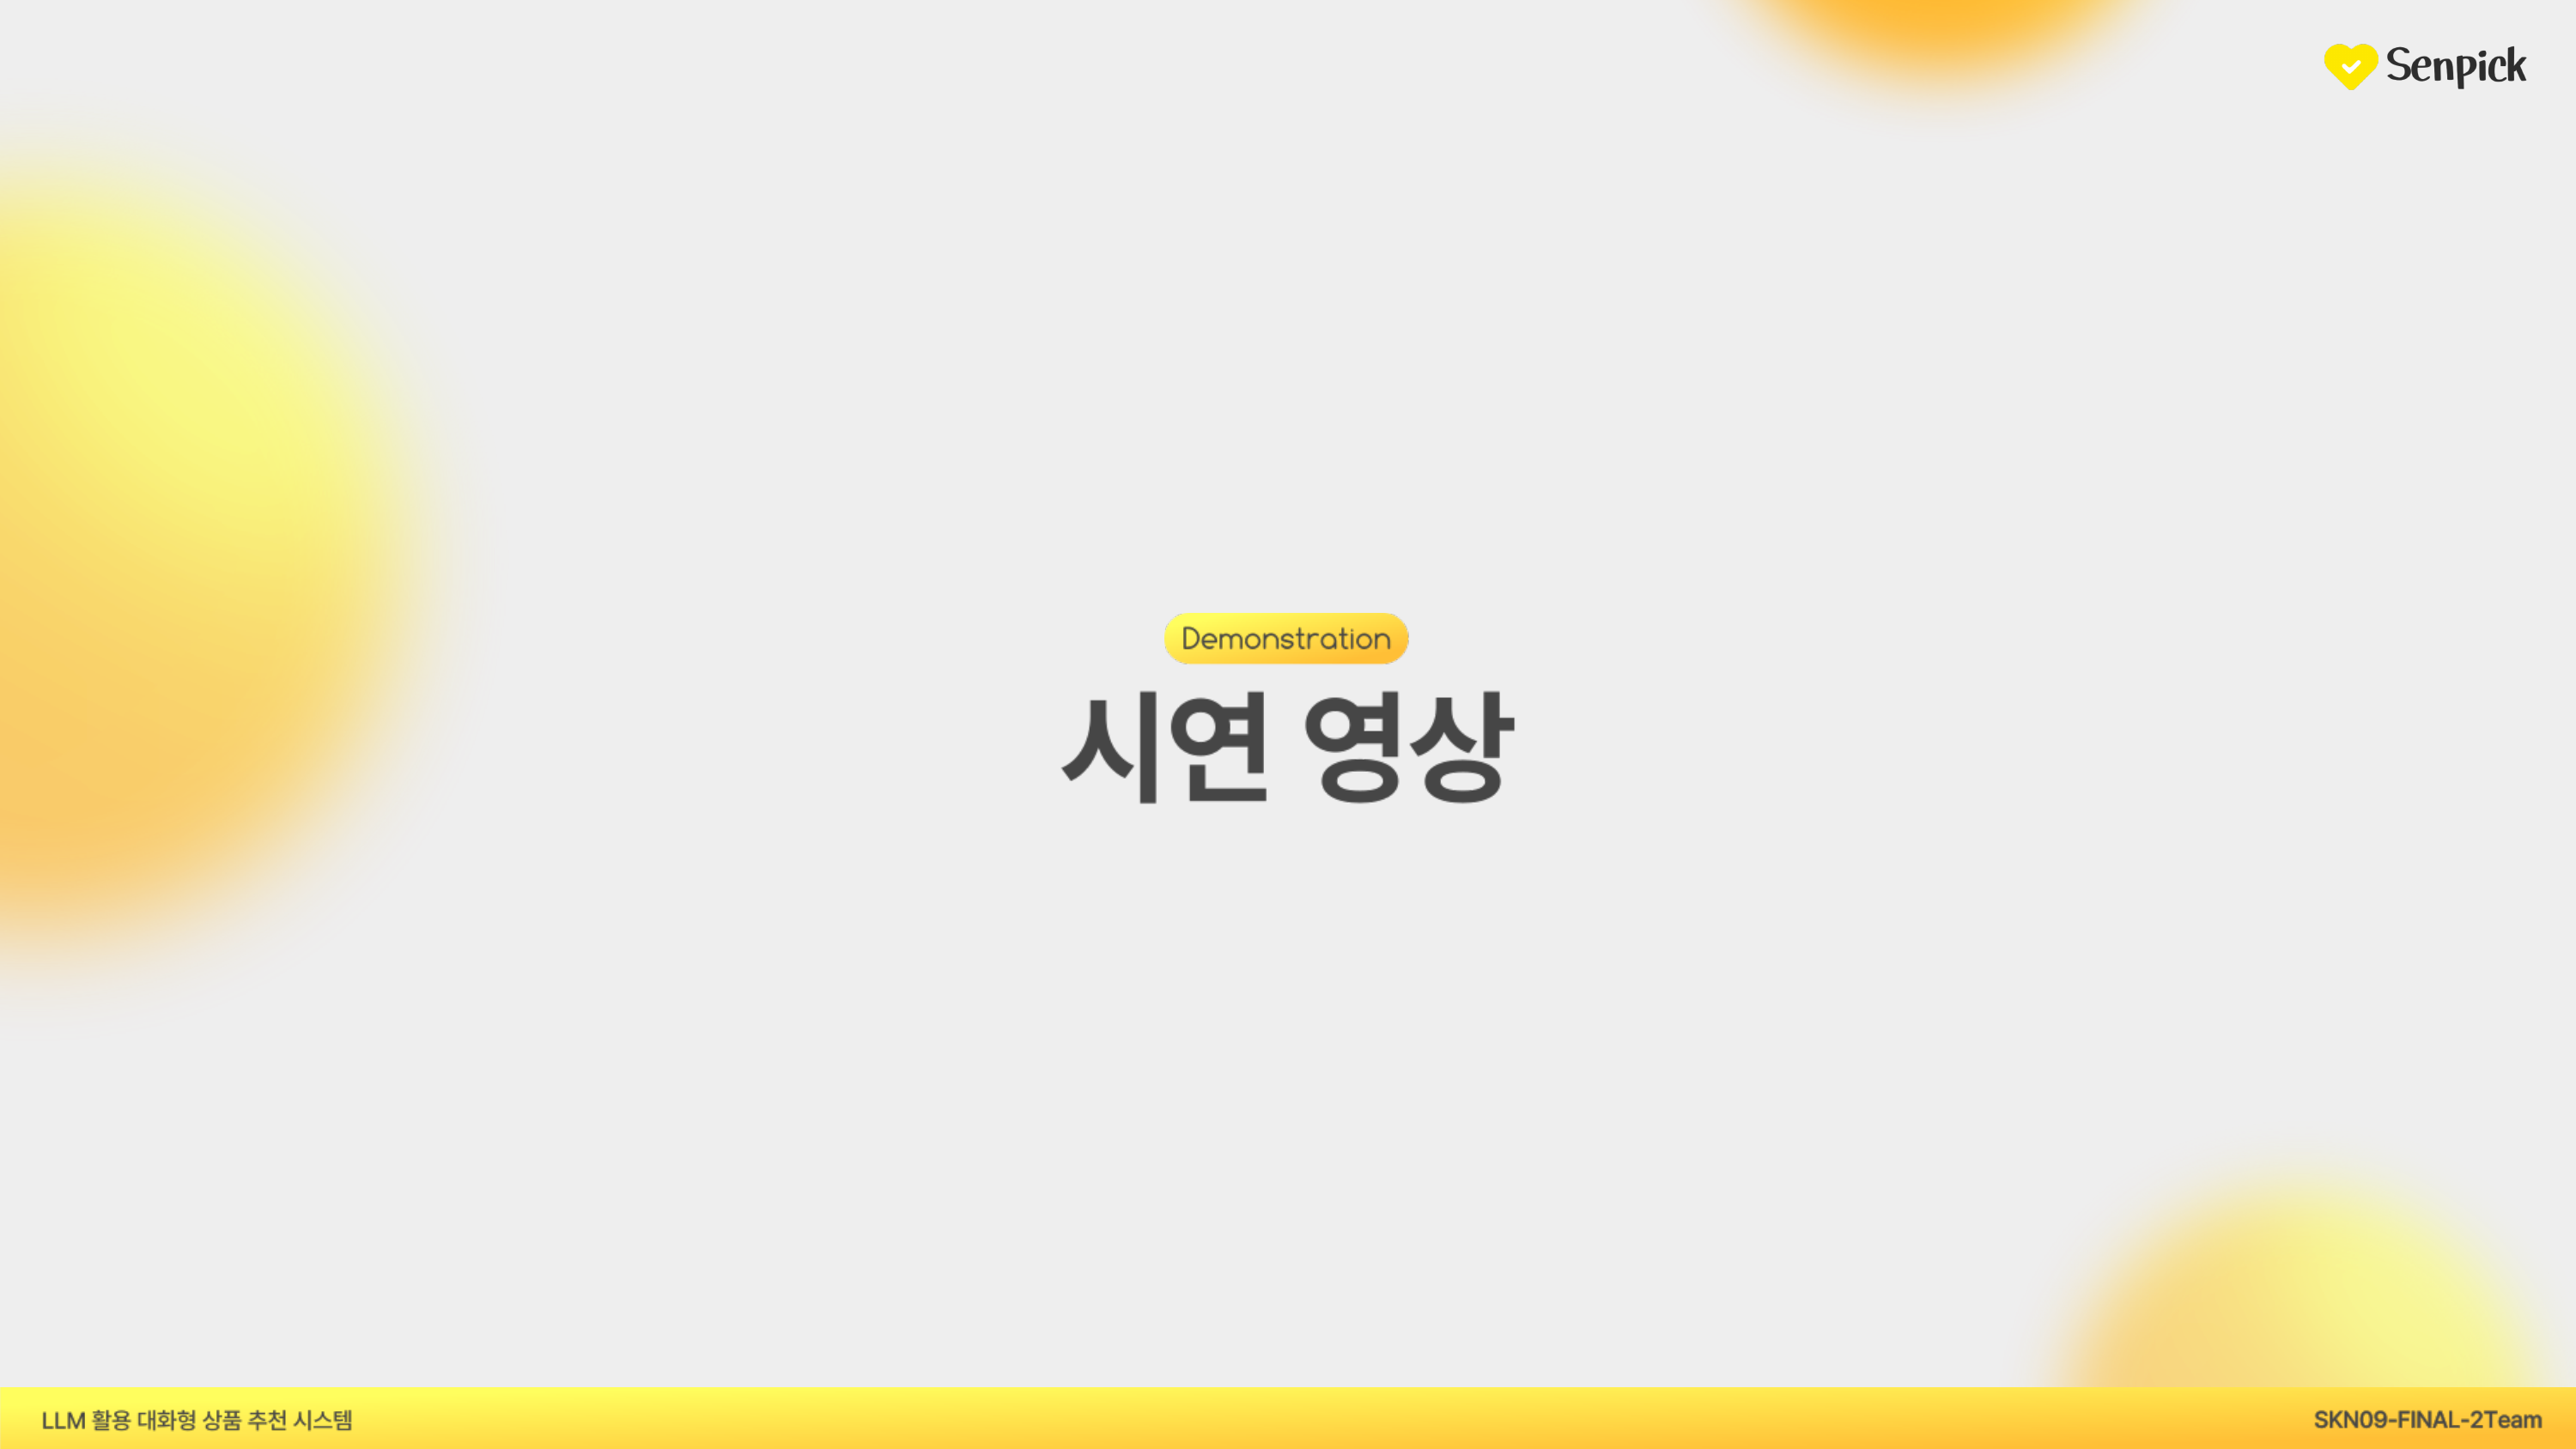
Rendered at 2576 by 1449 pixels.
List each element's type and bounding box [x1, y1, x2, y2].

picture [0, 0, 634, 1163]
picture [696, 597, 1802, 949]
picture [1538, 0, 2576, 221]
picture [0, 1028, 2576, 1449]
